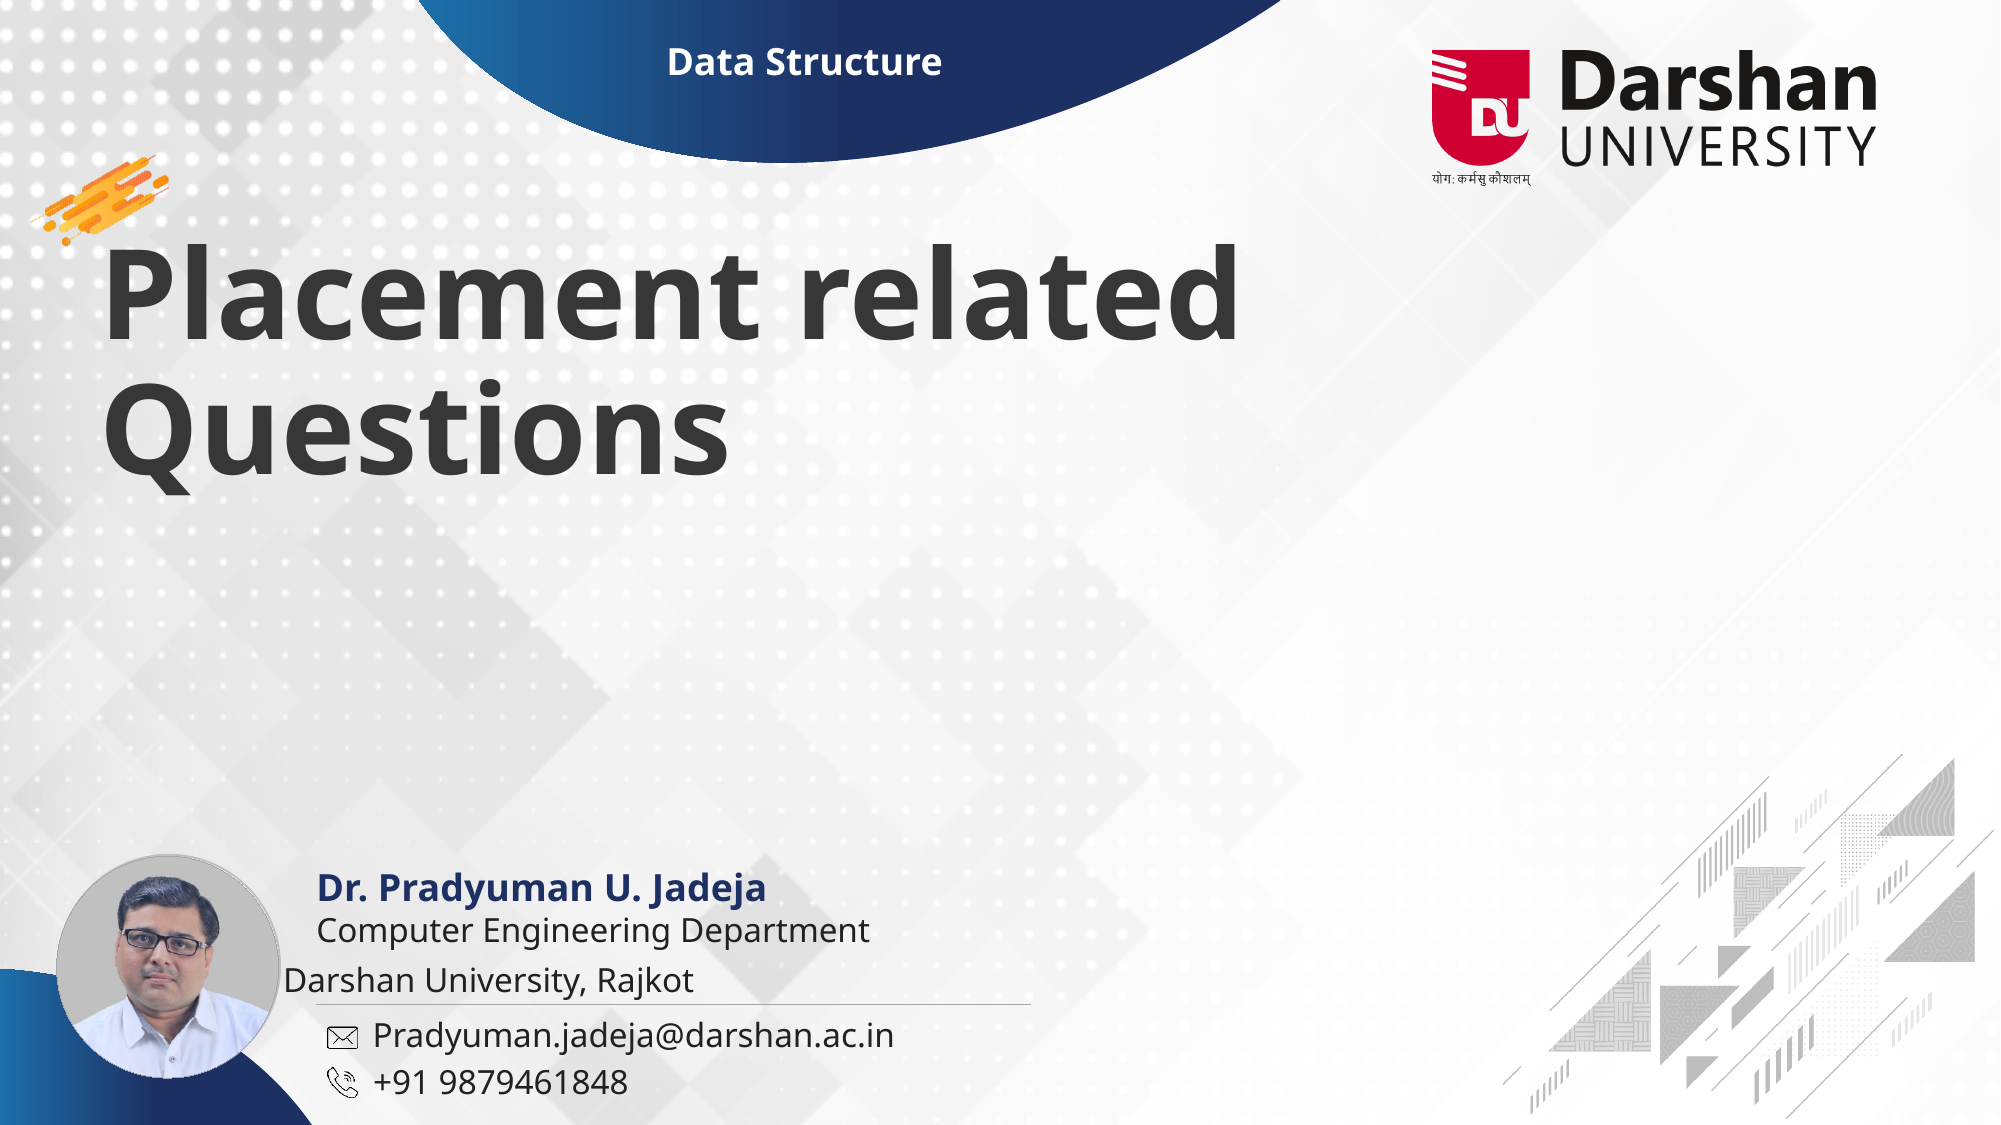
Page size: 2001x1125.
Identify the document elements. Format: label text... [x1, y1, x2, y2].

picture [10, 137, 189, 265]
list Dr. Pradyuman U. Jadeja [301, 865, 1217, 913]
list Data Structure [423, 3, 1186, 124]
list Computer Engineering Department [301, 913, 915, 956]
title Placement related Questions [85, 224, 1348, 614]
picture [327, 1067, 358, 1098]
picture [1432, 50, 1876, 186]
list +91 9879461848 [358, 1059, 972, 1108]
list Pradyuman.jadeja@darshan.ac.in [357, 1013, 971, 1061]
picture [327, 1022, 357, 1053]
picture [56, 856, 279, 1079]
